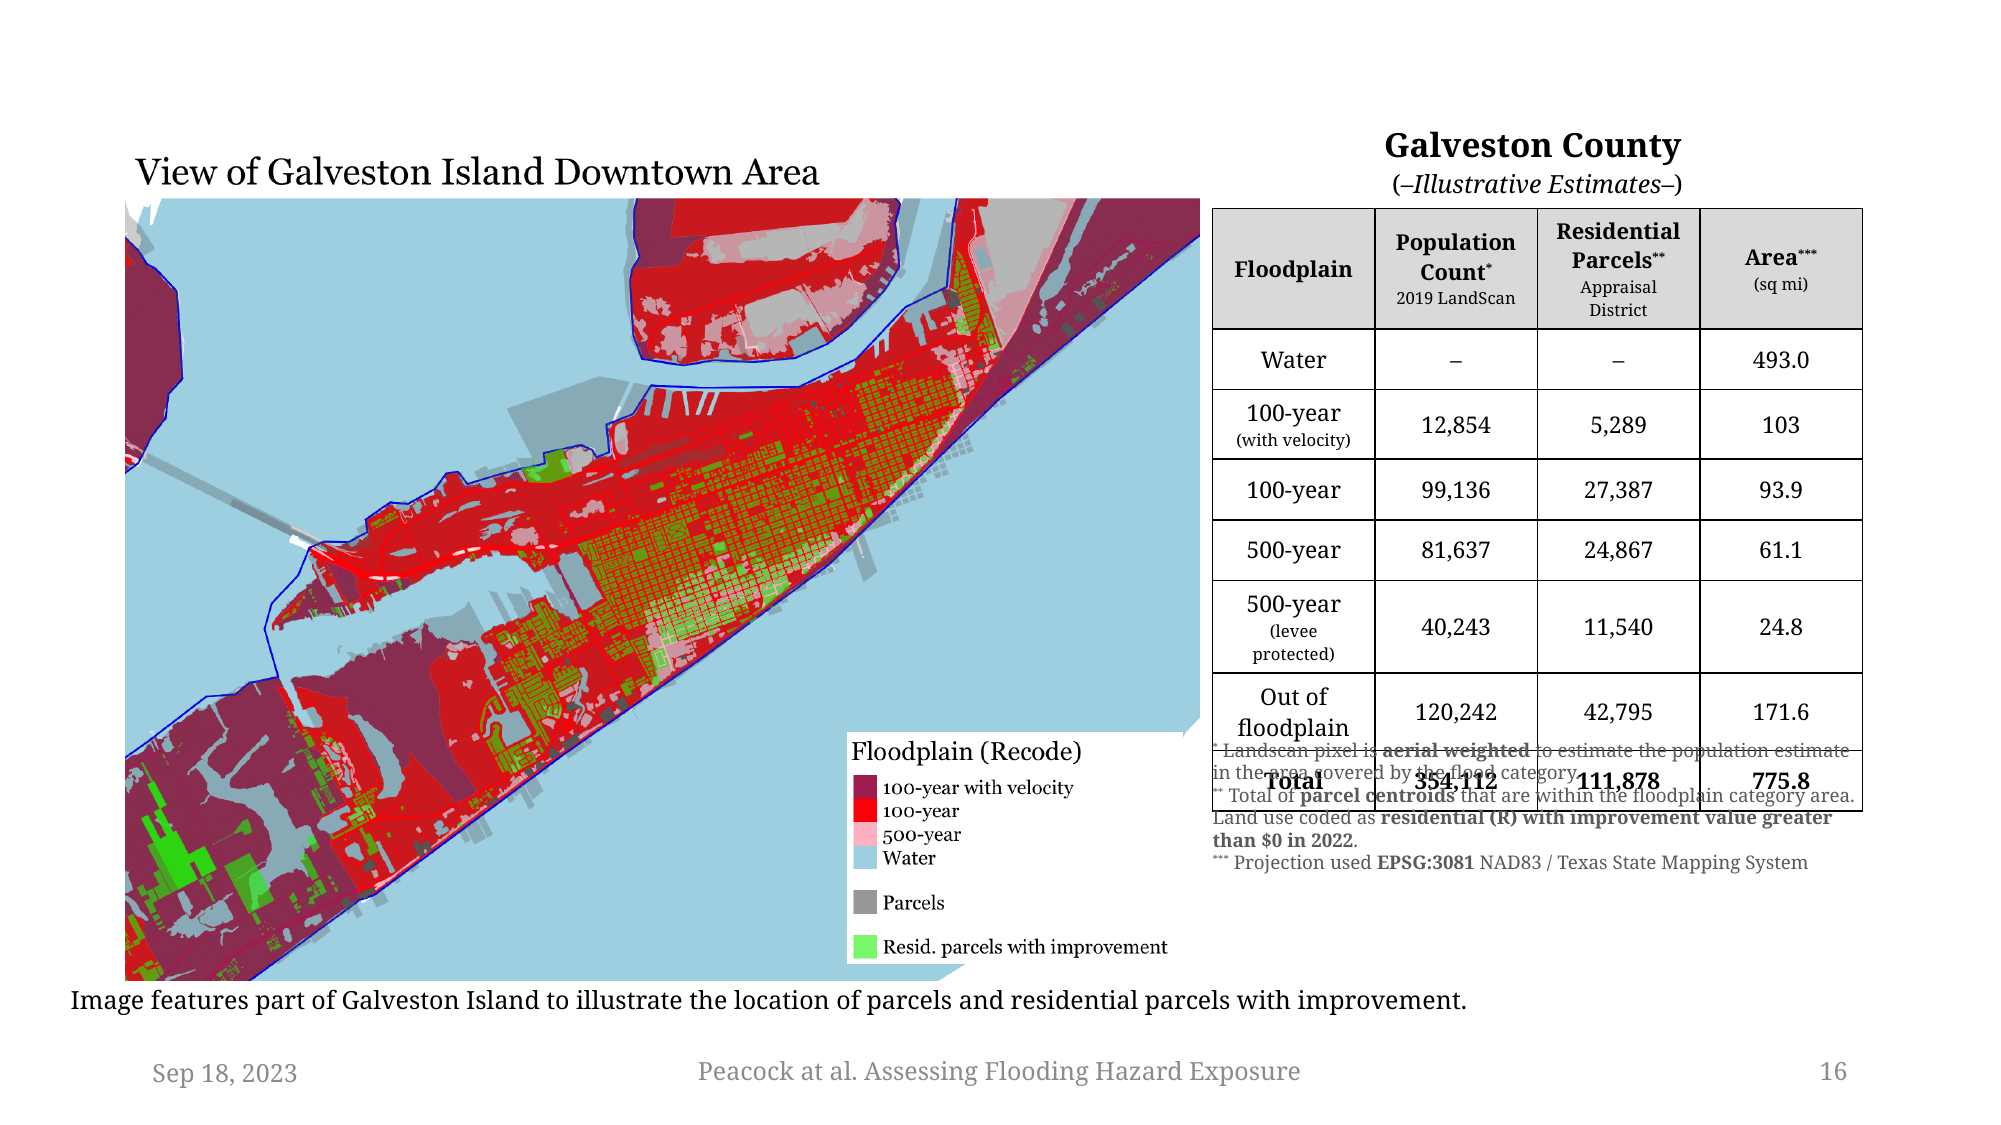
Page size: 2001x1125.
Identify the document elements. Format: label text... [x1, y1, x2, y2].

table_cell – [1538, 330, 1699, 389]
table_cell 100-year [1222, 460, 1374, 519]
text_box Image features part of Galveston Island to illustrate the location of parcels and residential parcels with improvement. [70, 984, 1470, 1015]
table_cell Water [1222, 330, 1374, 389]
table_cell 42,795 [1538, 674, 1699, 738]
table_cell 24.8 [1701, 581, 1862, 672]
text_box * Landscan pixel is aerial weighted to estimate the population estimate in the area covered by the flood category. ** Total of parcel centroids that are within the floodplain category area. Land use coded as residential (R) with improvement value greater than $0 in 2022. *** Projection used EPSG:3081 NAD83 / Texas State Mapping System [1222, 738, 1863, 889]
table_cell 81,637 [1376, 521, 1537, 580]
table_cell Population Count* 2019 LandScan [1376, 209, 1537, 328]
table_cell Out of floodplain [1222, 674, 1374, 738]
table_cell 27,387 [1538, 460, 1699, 519]
table_cell 100-year (with velocity) [1222, 390, 1374, 458]
table_cell 40,243 [1376, 581, 1537, 672]
table_cell 103 [1701, 390, 1862, 458]
table_cell 12,854 [1376, 390, 1537, 458]
table_cell Residential Parcels** Appraisal District [1538, 209, 1699, 328]
table_cell 120,242 [1376, 674, 1537, 738]
footer Peacock at al. Assessing Flooding Hazard Exposure [662, 1042, 1338, 1103]
table_cell 171.6 [1701, 674, 1862, 738]
slide_number 16 [1412, 1042, 1863, 1103]
table_cell 93.9 [1701, 460, 1862, 519]
table_cell Area*** (sq mi) [1701, 209, 1862, 328]
table_cell – [1376, 330, 1537, 389]
table_cell 493.0 [1701, 330, 1862, 389]
table_header Galveston County (–Illustrative Estimates–) [1213, 114, 1862, 208]
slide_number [137, 1042, 588, 1103]
table_cell 500-year (levee protected) [1222, 581, 1374, 672]
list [102, 127, 1222, 998]
table_cell 500-year [1222, 521, 1374, 580]
table_cell 99,136 [1376, 460, 1537, 519]
table_cell Floodplain [1222, 209, 1374, 328]
table_cell 24,867 [1538, 521, 1699, 580]
table_cell 61.1 [1701, 521, 1862, 580]
table_cell 5,289 [1538, 390, 1699, 458]
table_cell 11,540 [1538, 581, 1699, 672]
